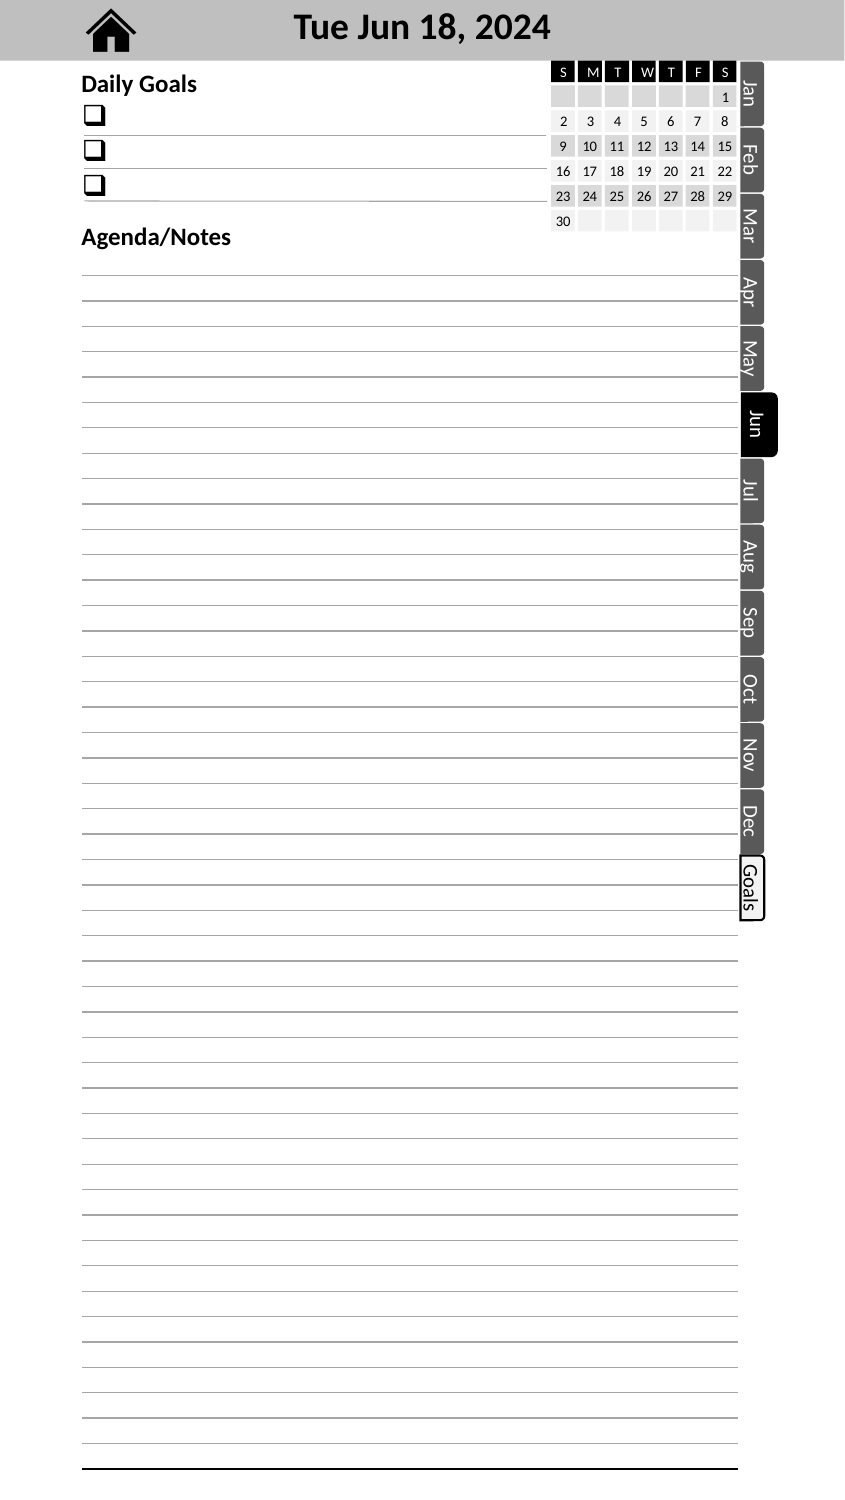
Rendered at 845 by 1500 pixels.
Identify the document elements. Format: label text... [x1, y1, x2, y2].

picture [82, 1, 140, 59]
list Tue Jun 18, 2024 [190, 0, 655, 61]
